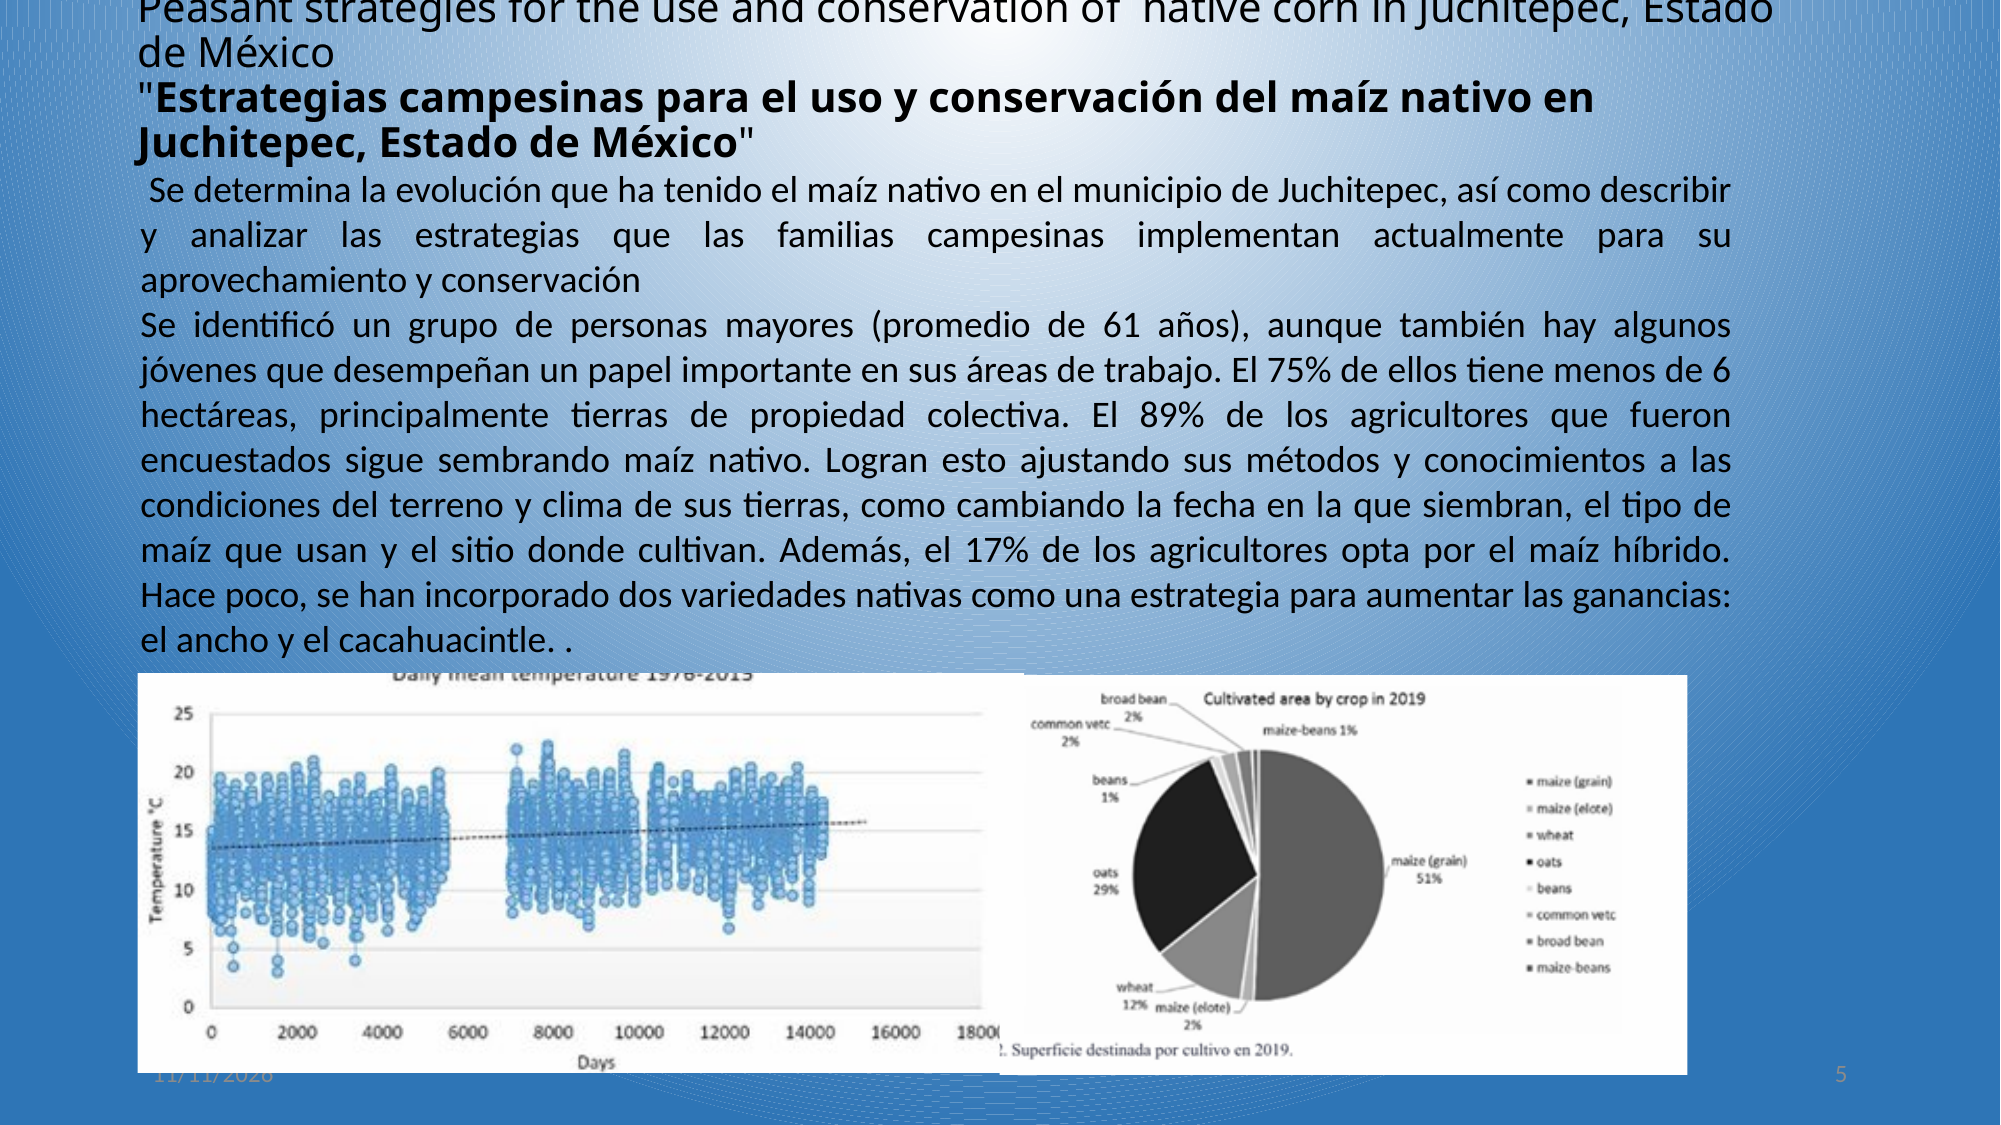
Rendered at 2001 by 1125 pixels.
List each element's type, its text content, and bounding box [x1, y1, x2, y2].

text_box Se determina la evolución que ha tenido el maíz nativo en el municipio de Juchitepec, así como describir y analizar las estrategias que las familias campesinas implementan actualmente para su aprovechamiento y conservación Se identificó un grupo de personas mayores (promedio de 61 años), aunque también hay algunos jóvenes que desempeñan un papel importante en sus áreas de trabajo. El 75% de ellos tiene menos de 6 hectáreas, principalmente tierras de propiedad colectiva. El 89% de los agricultores que fueron encuestados sigue sembrando maíz nativo. Logran esto ajustando sus métodos y conocimientos a las condiciones del terreno y clima de sus tierras, como cambiando la fecha en la que siembran, el tipo de maíz que usan y el sitio donde cultivan. Además, el 17% de los agricultores opta por el maíz híbrido. Hace poco, se han incorporado dos variedades nativas como una estrategia para aumentar las ganancias: el ancho y el cacahuacintle. . [125, 157, 1749, 713]
slide_number 5 [1412, 1042, 1863, 1103]
title Peasant strategies for the use and conservation of native corn in Juchitepec, Estado de México "Estrategias campesinas para el uso y conservación del maíz nativo en Juchitepec, Estado de México" [122, 31, 1848, 122]
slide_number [137, 1073, 588, 1103]
picture [137, 673, 1688, 1075]
